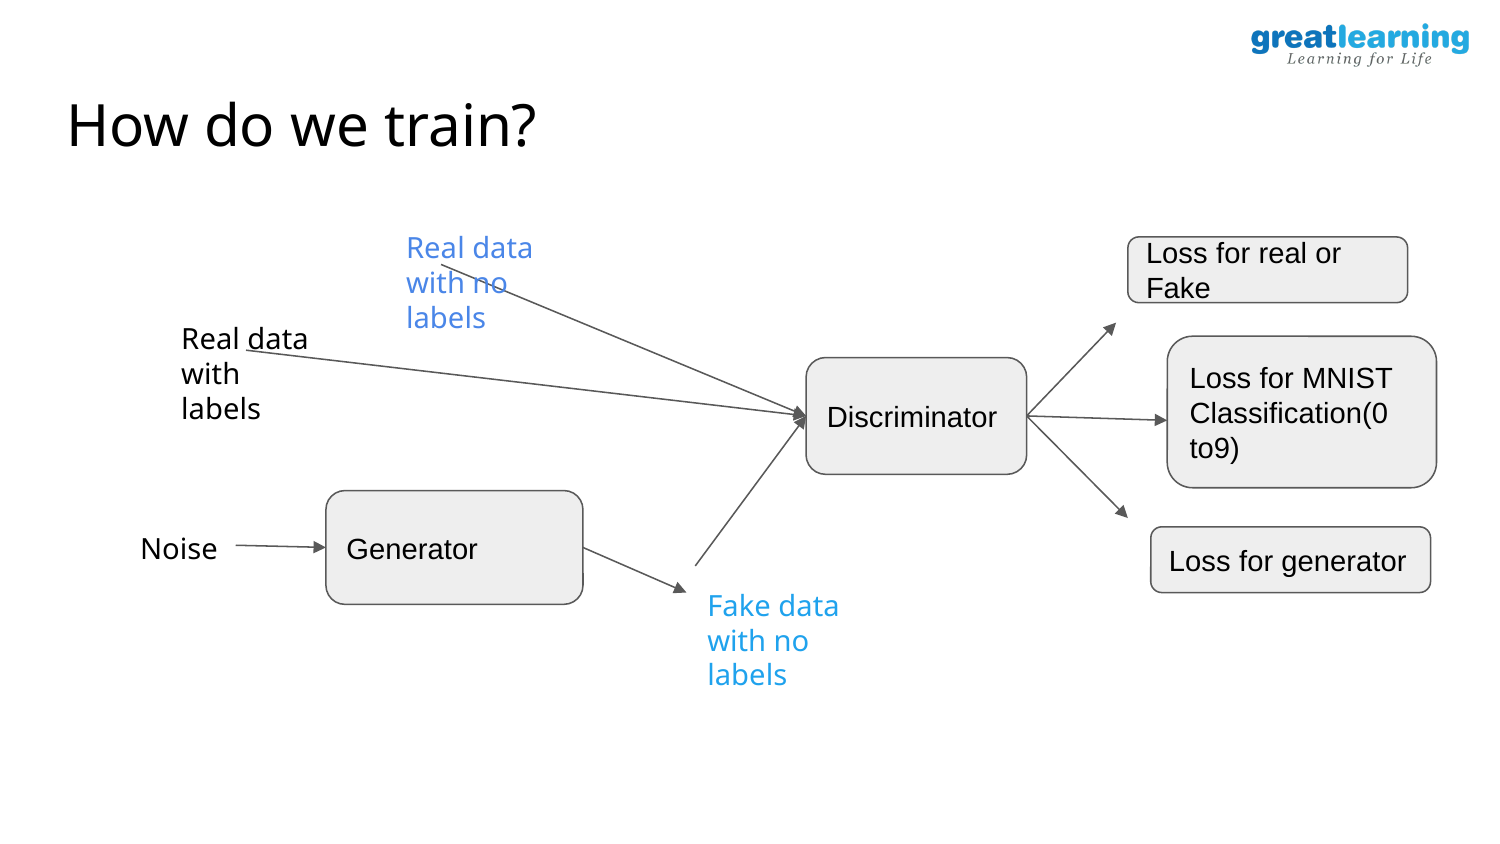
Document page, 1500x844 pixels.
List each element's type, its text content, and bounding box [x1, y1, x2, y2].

text_box Loss for generator [1150, 526, 1431, 593]
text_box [440, 264, 807, 417]
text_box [245, 349, 435, 417]
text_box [1129, 415, 1168, 421]
text_box Real data with labels [166, 305, 326, 351]
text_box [235, 544, 327, 548]
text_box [1026, 415, 1129, 519]
text_box Real data with no labels [390, 214, 551, 309]
title How do we train? [51, 72, 1449, 167]
picture [1251, 23, 1469, 67]
text_box Discriminator [810, 357, 1021, 475]
text_box Fake data with no labels [692, 571, 864, 659]
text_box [582, 547, 687, 593]
text_box Generator [325, 490, 583, 605]
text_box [694, 425, 807, 567]
text_box Noise [124, 514, 236, 560]
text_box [1026, 322, 1117, 415]
text_box Loss for real or Fake [1127, 236, 1408, 303]
text_box Loss for MNIST Classification(0 to9) [1167, 336, 1437, 488]
